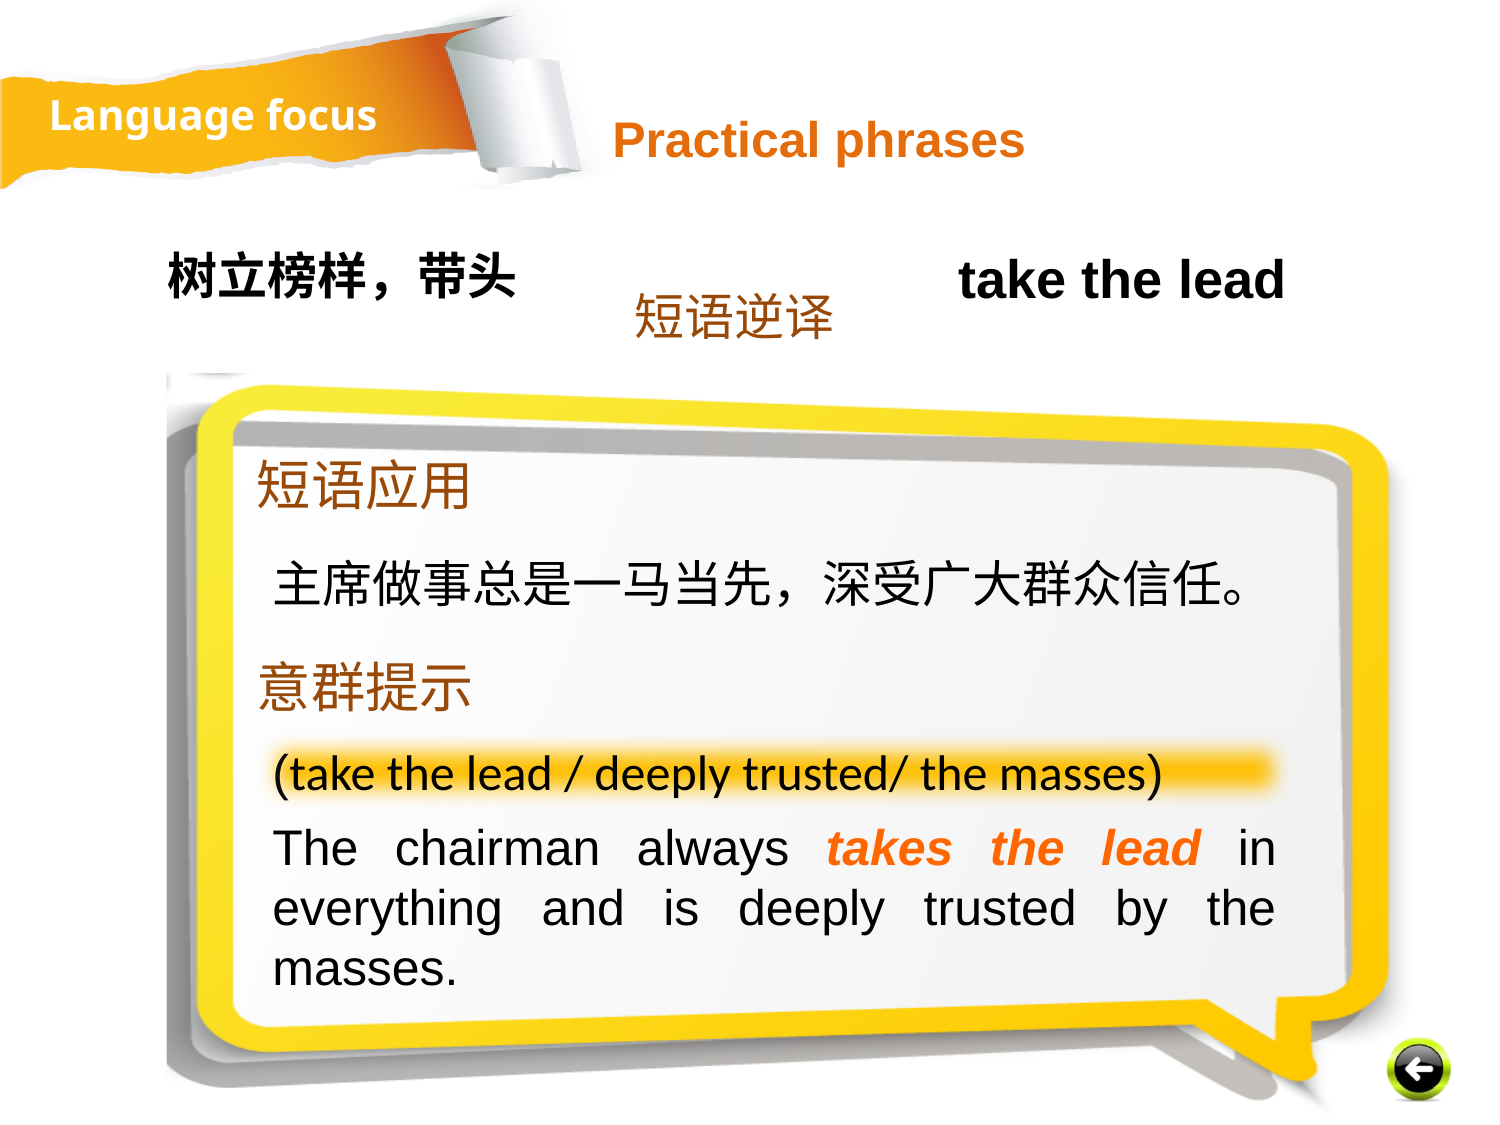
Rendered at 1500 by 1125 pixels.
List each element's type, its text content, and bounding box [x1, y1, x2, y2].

text_box 树立榜样，带头 [152, 237, 671, 312]
picture [166, 372, 1454, 1116]
picture [0, 0, 621, 190]
text_box Practical phrases [625, 99, 1159, 175]
text_box 短语逆译 [619, 277, 891, 353]
text_box take the lead [943, 237, 1395, 317]
